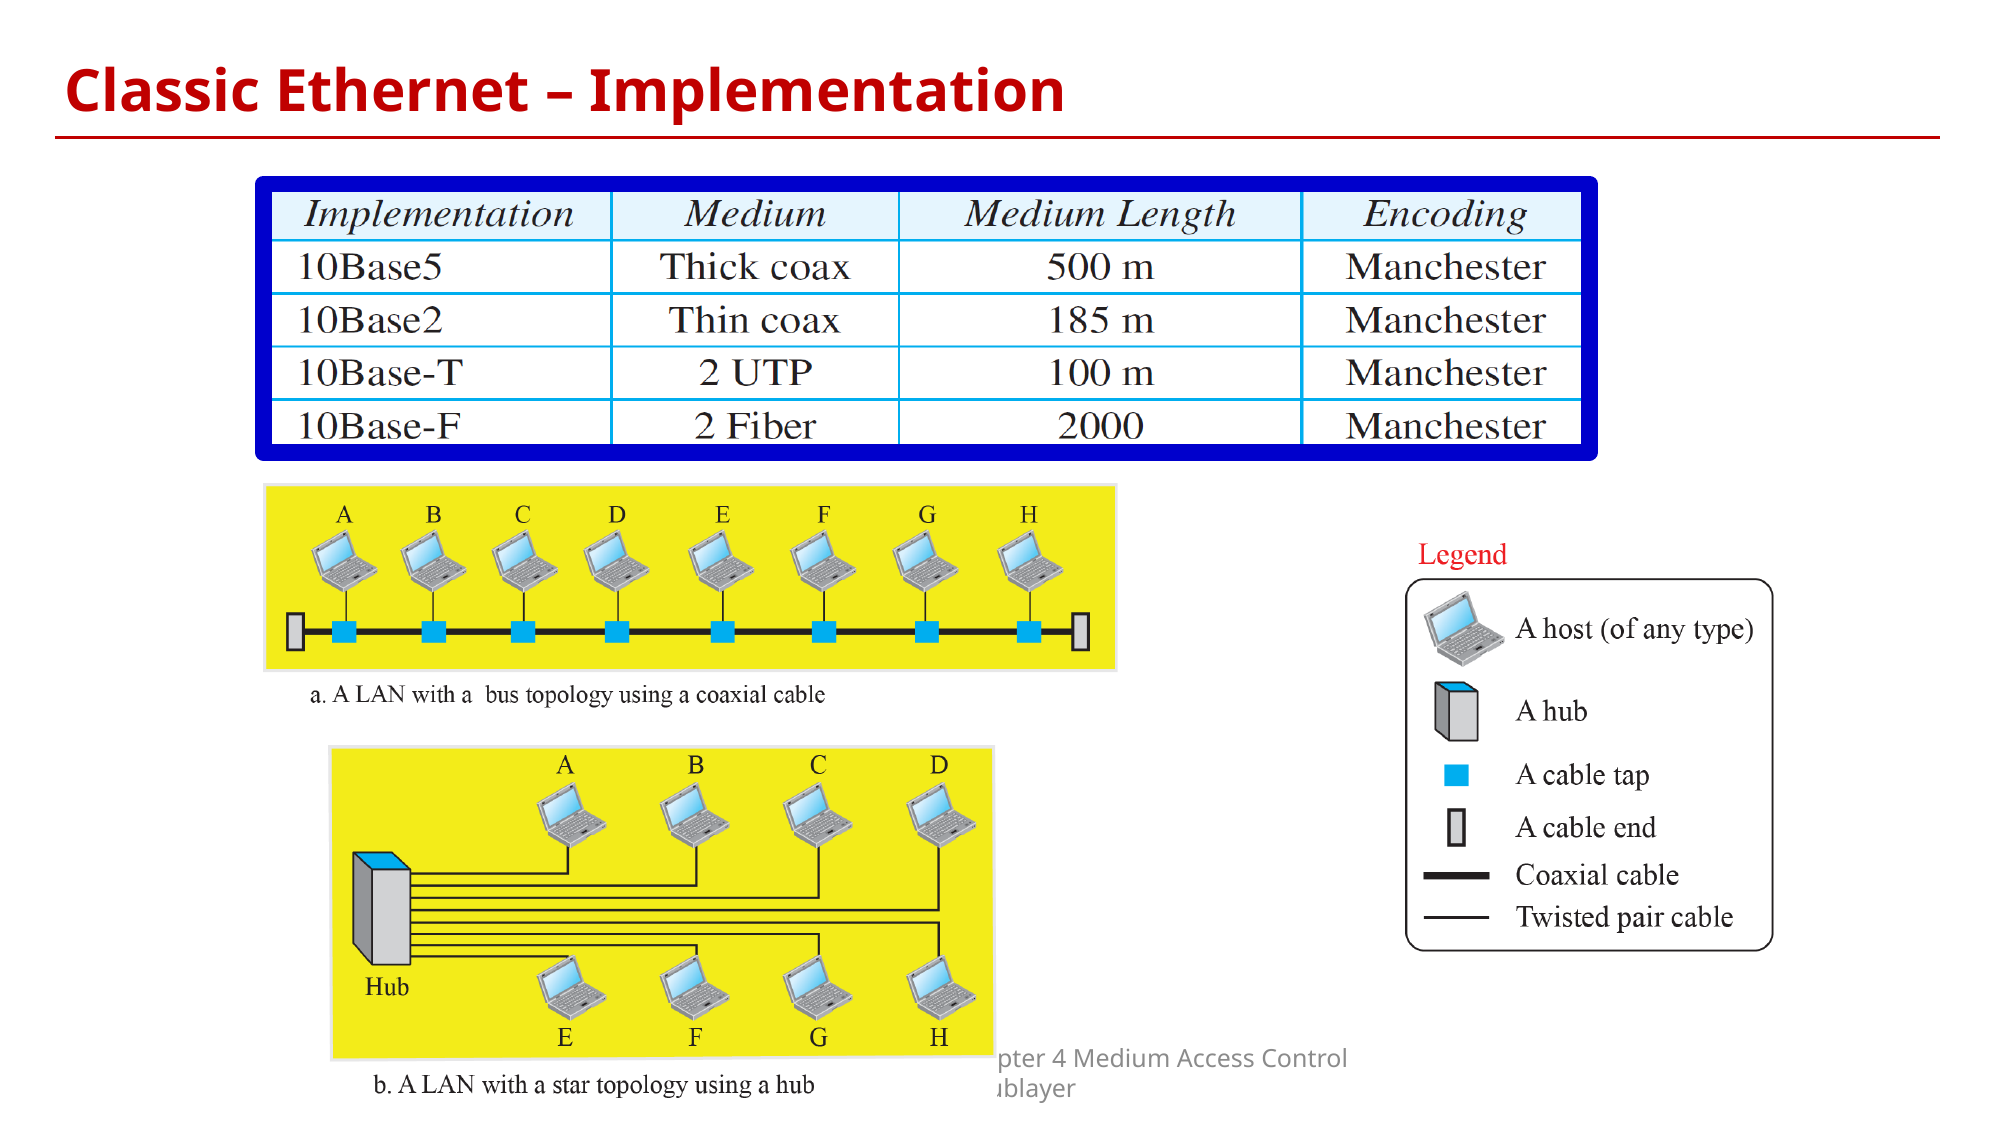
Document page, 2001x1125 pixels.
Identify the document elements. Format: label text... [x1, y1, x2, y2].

picture [1405, 539, 1774, 952]
picture [263, 483, 1118, 710]
picture [328, 745, 997, 1101]
text_box Classic Ethernet – Implementation [49, 45, 1972, 130]
footer Computer Networks, Chapter 4 Medium Access Control Sublayer [662, 1042, 1389, 1103]
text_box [234, 183, 1627, 478]
